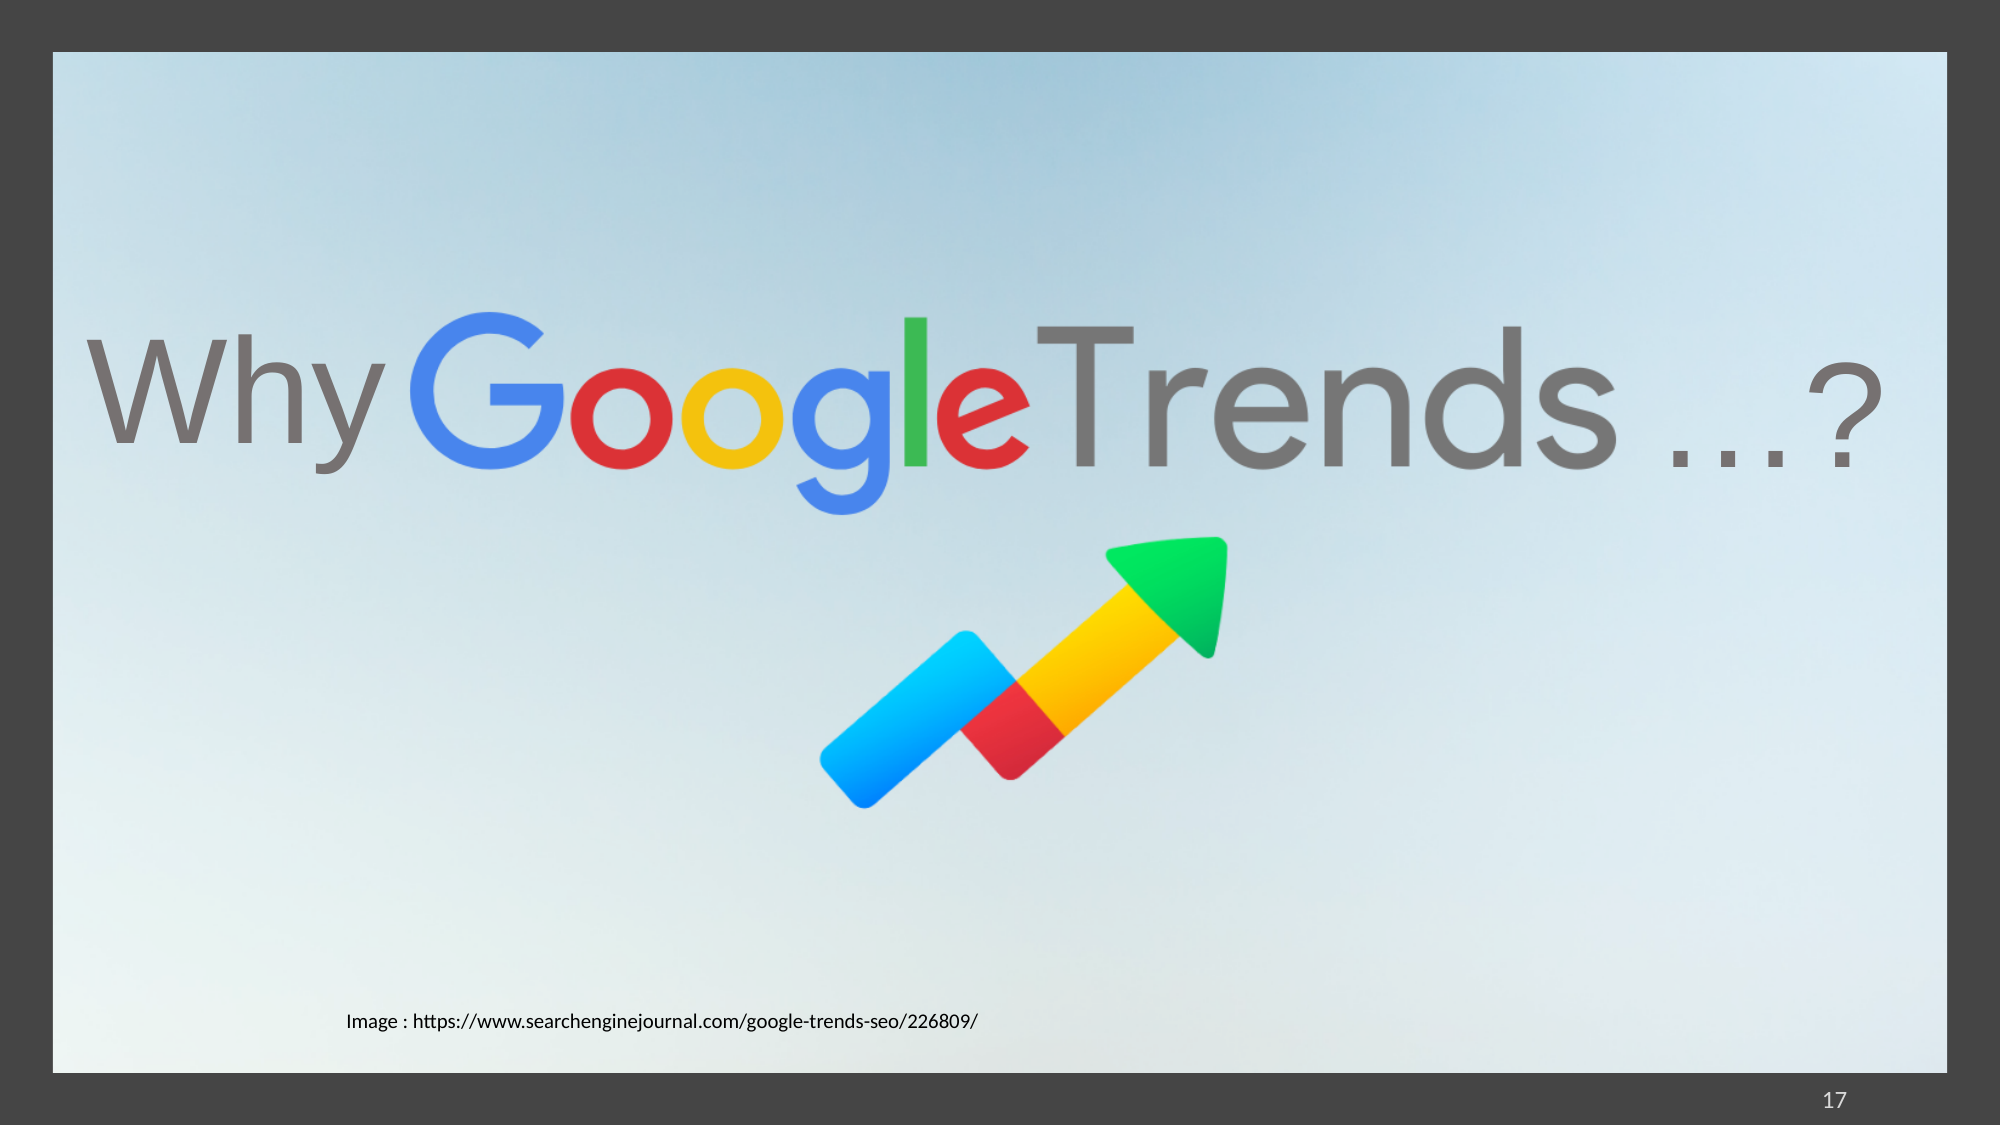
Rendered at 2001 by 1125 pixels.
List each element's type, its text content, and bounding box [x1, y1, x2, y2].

picture [52, 52, 1948, 1073]
slide_number 17 [1412, 1073, 1863, 1125]
